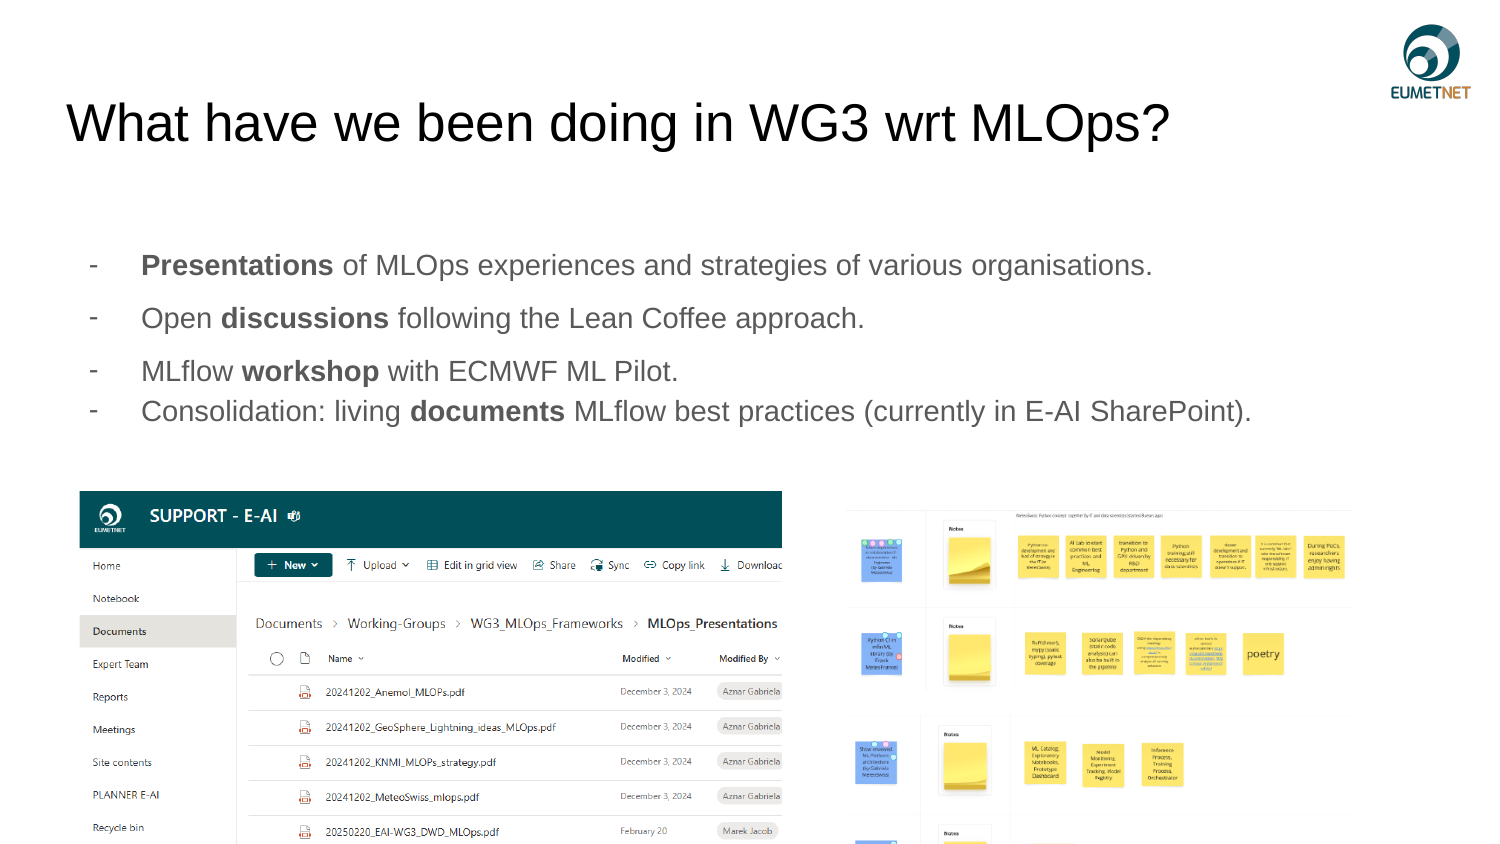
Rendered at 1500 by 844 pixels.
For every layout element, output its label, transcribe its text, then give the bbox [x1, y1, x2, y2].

list Presentations of MLOps experiences and strategies of various organisations. Open discussions following the Lean Coffee approach. MLflow workshop with ECMWF ML Pilot. Consolidation: living documents MLflow best practices (currently in E-AI SharePoint). [51, 214, 1449, 775]
title What have we been doing in WG3 wrt MLOps? [51, 72, 1449, 167]
picture [834, 504, 1352, 844]
picture [1381, 15, 1480, 108]
picture [79, 491, 783, 844]
